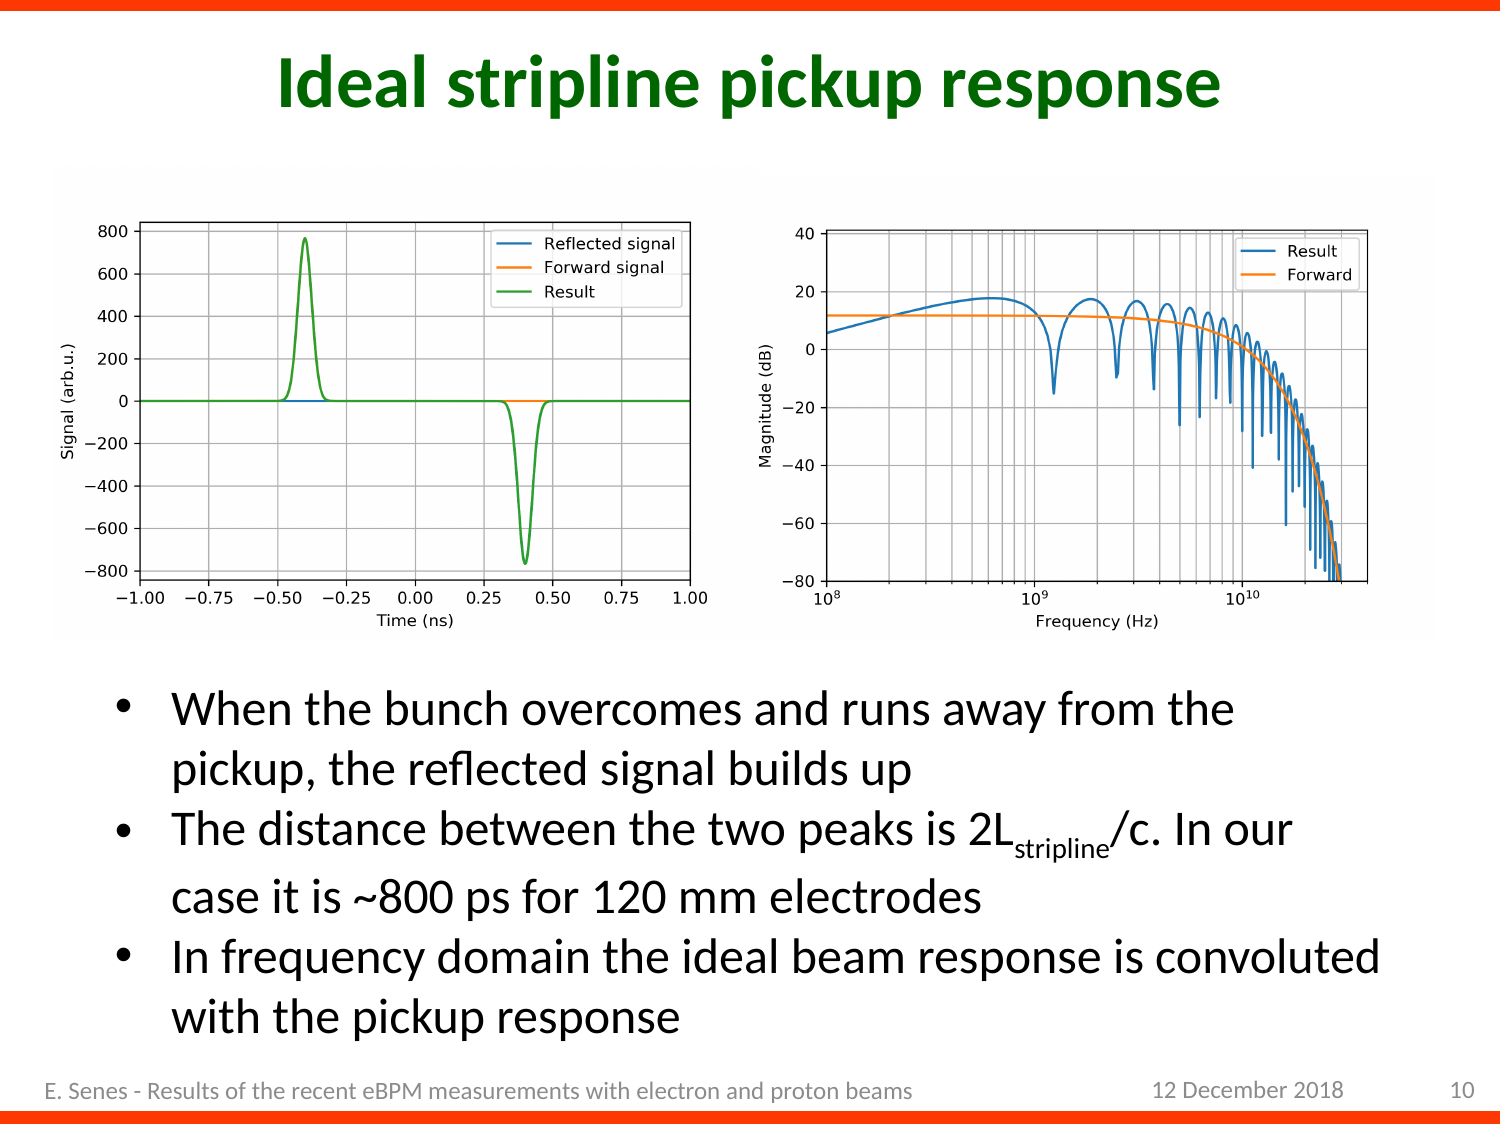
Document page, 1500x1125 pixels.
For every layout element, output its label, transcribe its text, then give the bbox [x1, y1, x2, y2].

footer E. Senes - Results of the recent eBPM measurements with electron and proton beams [29, 1059, 994, 1120]
title Ideal stripline pickup response [75, 19, 1425, 137]
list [51, 165, 761, 640]
picture [738, 174, 1437, 640]
slide_number 9 [1376, 1058, 1490, 1119]
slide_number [1009, 1058, 1360, 1119]
text_box When the bunch overcomes and runs away from the pickup, the reflected signal builds up The distance between the two peaks is 2Lstripline/c. In our case it is ~800 ps for 120 mm electrodes In frequency domain the ideal beam response is convoluted with the pickup response [99, 668, 1403, 1052]
